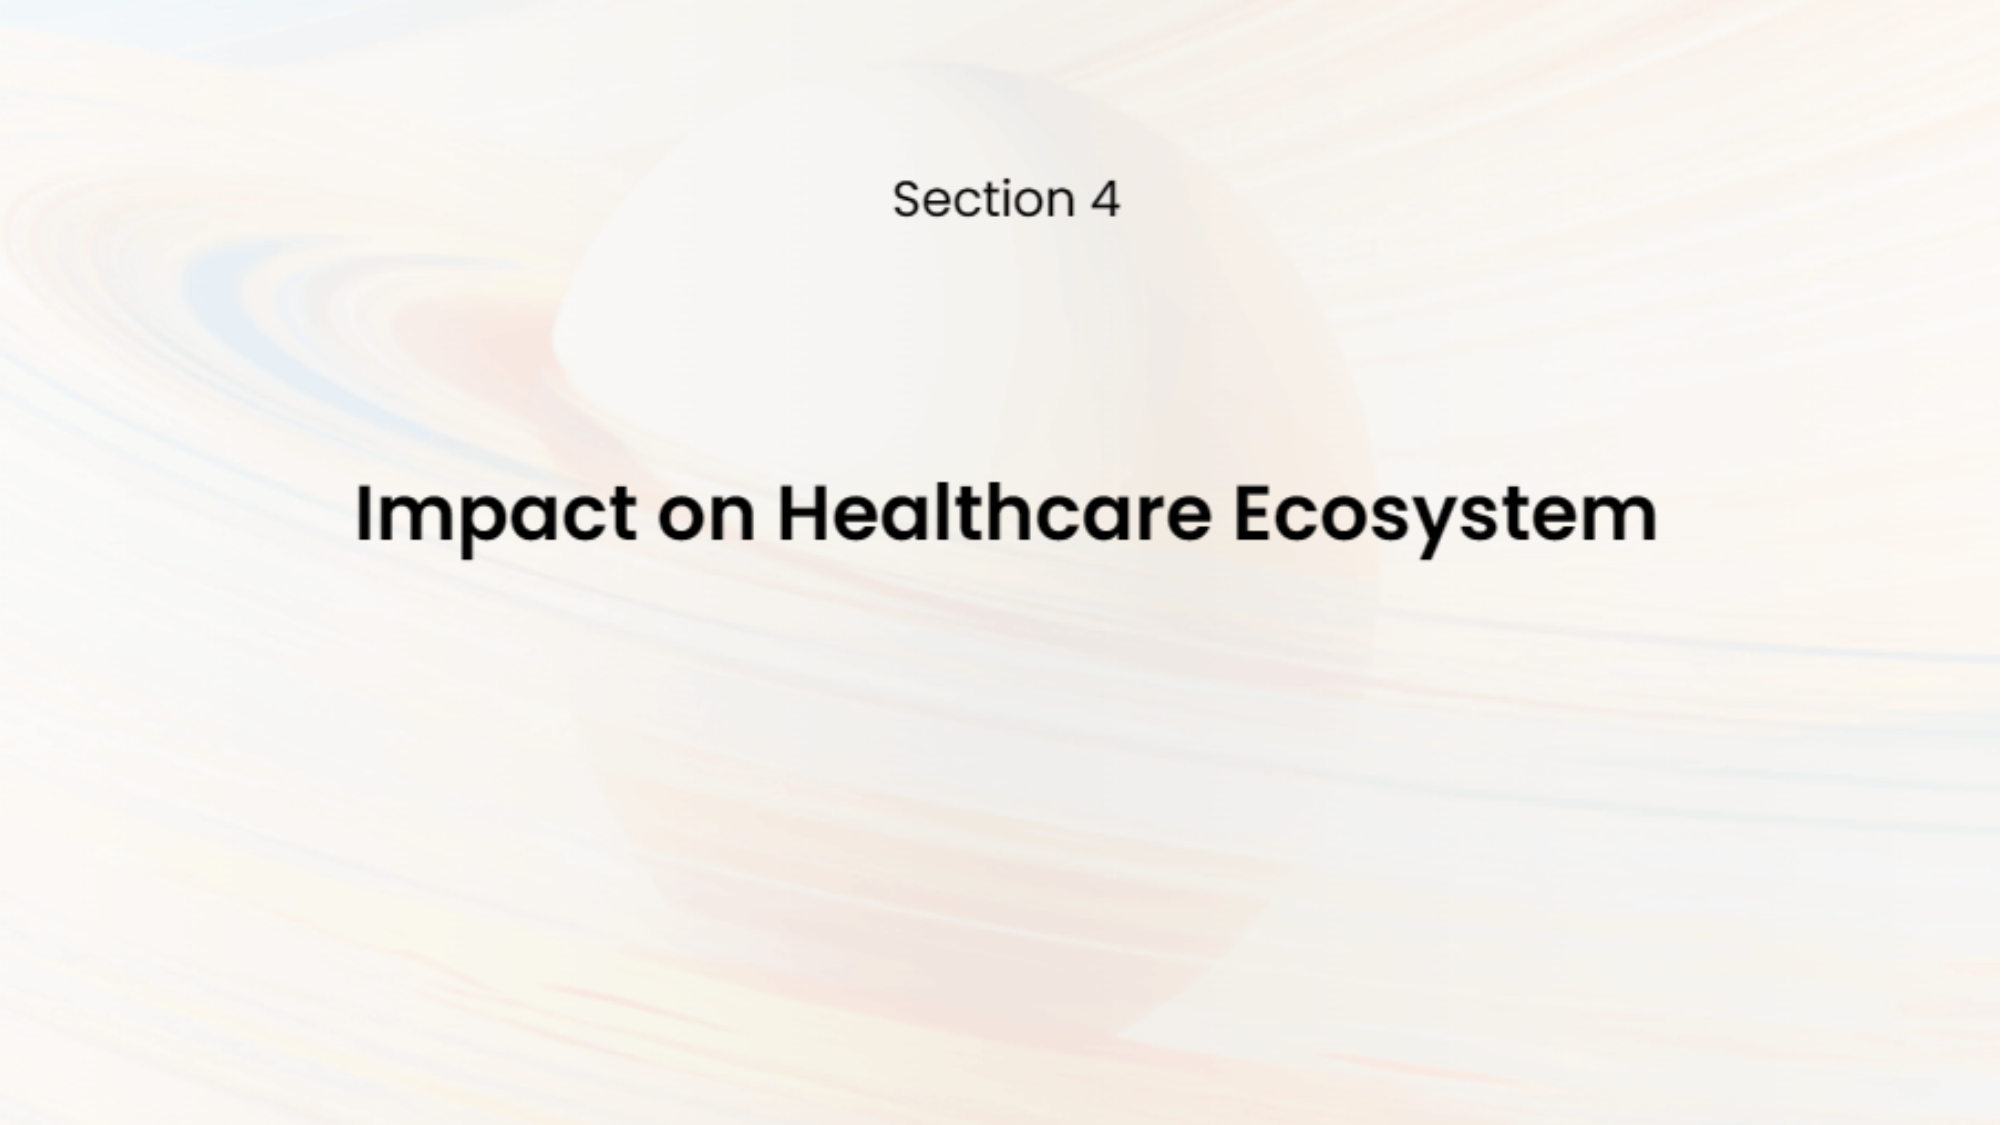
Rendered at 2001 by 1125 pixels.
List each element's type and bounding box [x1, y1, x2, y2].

list [0, 0, 2000, 1125]
